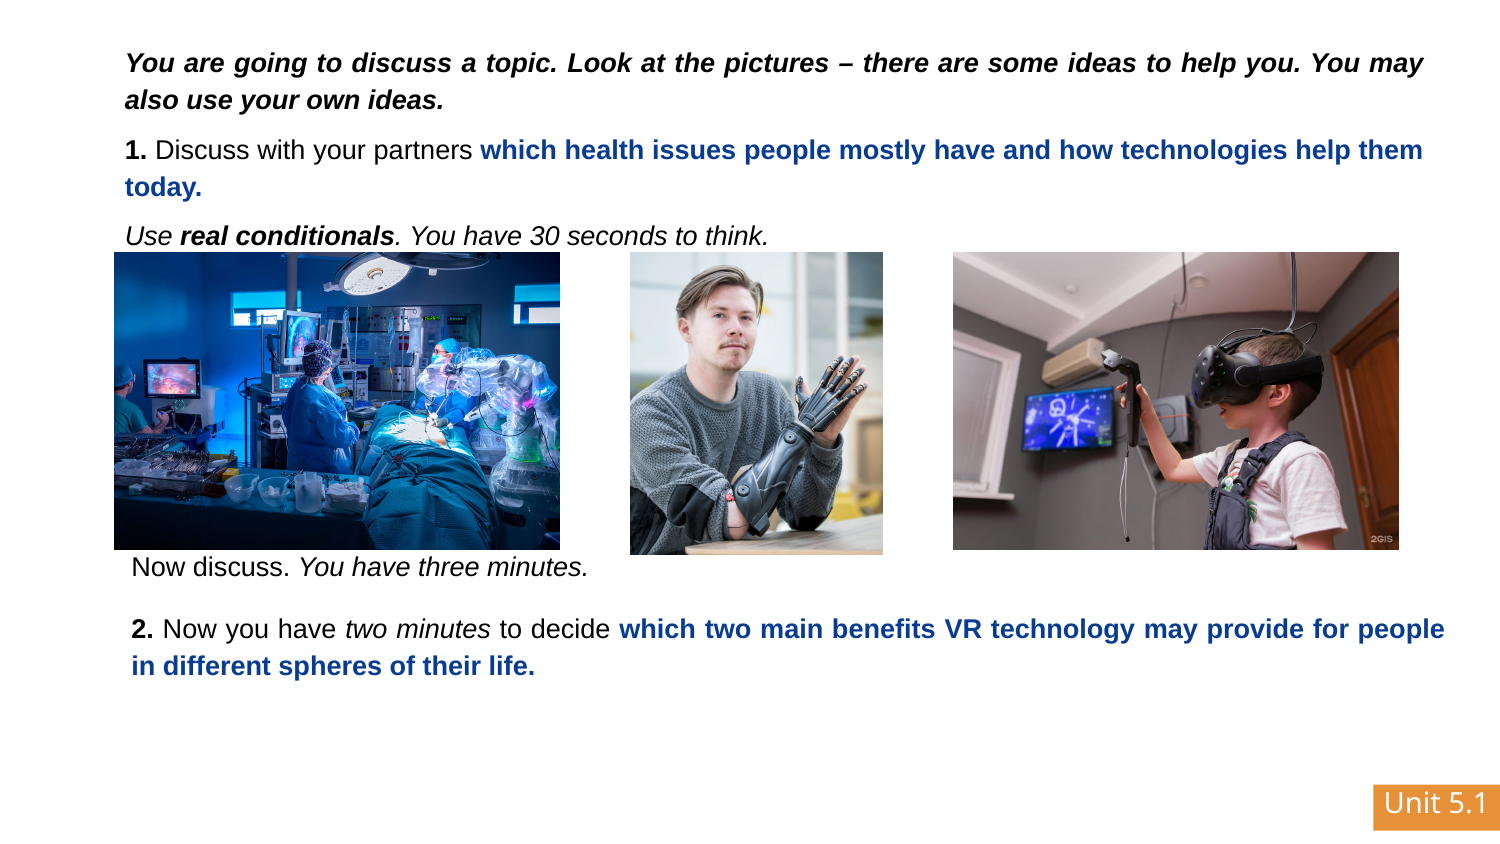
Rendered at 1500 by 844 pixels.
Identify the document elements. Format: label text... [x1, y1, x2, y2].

picture [953, 252, 1399, 550]
list Now discuss. You have three minutes. 2. Now you have two minutes to decide which two main benefits VR technology may provide for people in different spheres of their life. [101, 539, 1460, 687]
picture [114, 252, 560, 550]
text_box Unit 5.1 [1373, 784, 1500, 831]
list You are going to discuss a topic. Look at the pictures – there are some ideas to help you. You may also use your own ideas. 1. Discuss with your partners which health issues people mostly have and how technologies help them today. Use real conditionals. You have 30 seconds to think. [80, 34, 1438, 258]
picture [630, 252, 883, 555]
